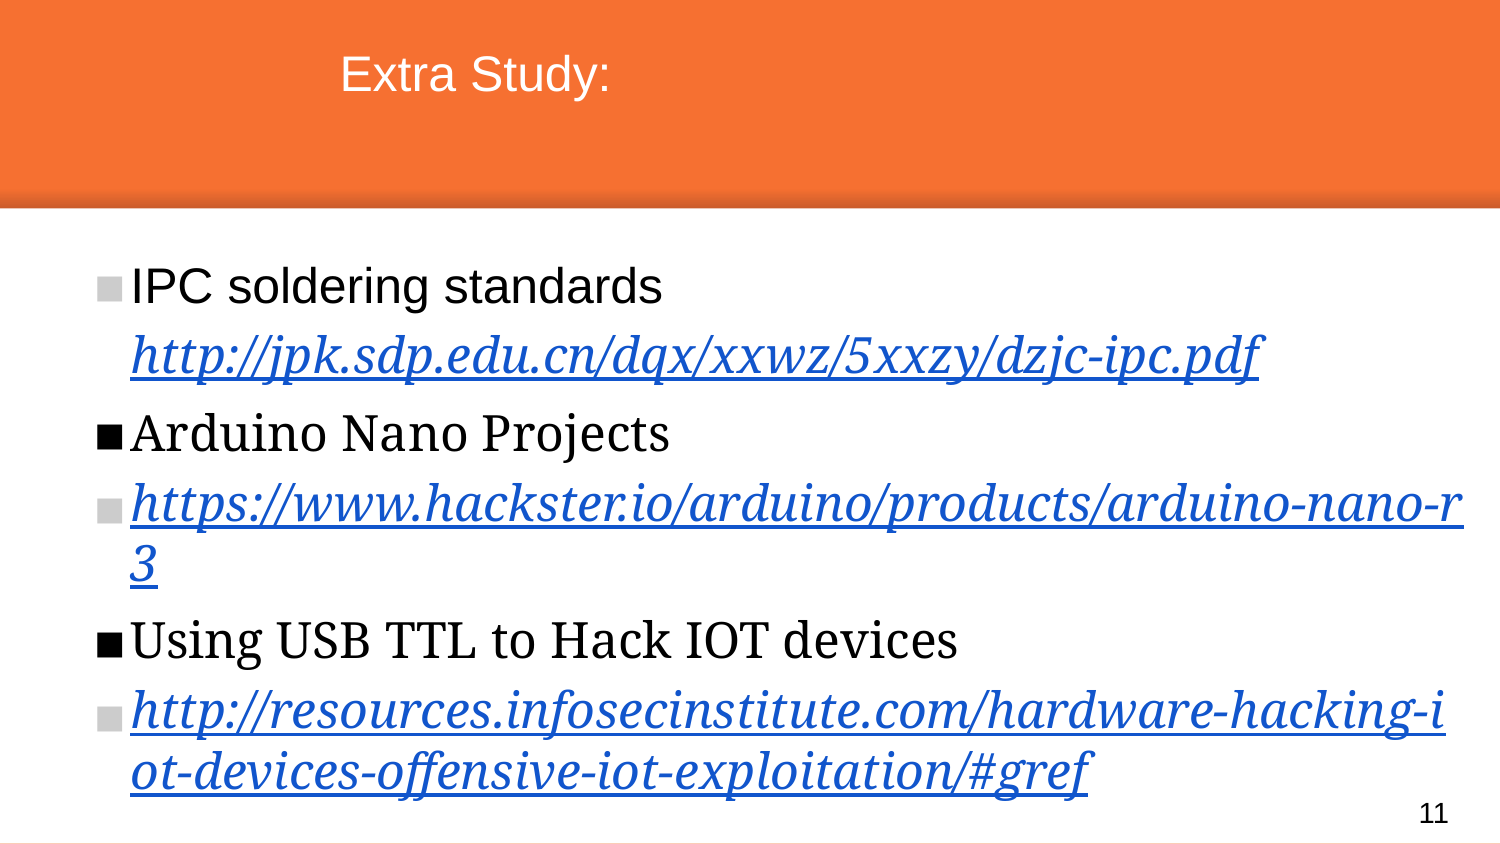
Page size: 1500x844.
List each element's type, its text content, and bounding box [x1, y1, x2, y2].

list IPC soldering standards http://jpk.sdp.edu.cn/dqx/xxwz/5xxzy/dzjc-ipc.pdf Arduino Nano Projects https://www.hackster.io/arduino/products/arduino-nano-r3 Using USB TTL to Hack IOT devices http://resources.infosecinstitute.com/hardware-hacking-iot-devices-offensive-iot-exploitation/#gref [40, 229, 1488, 794]
slide_number ‹#› [1403, 779, 1494, 844]
text_box Extra Study: [324, 26, 1204, 167]
